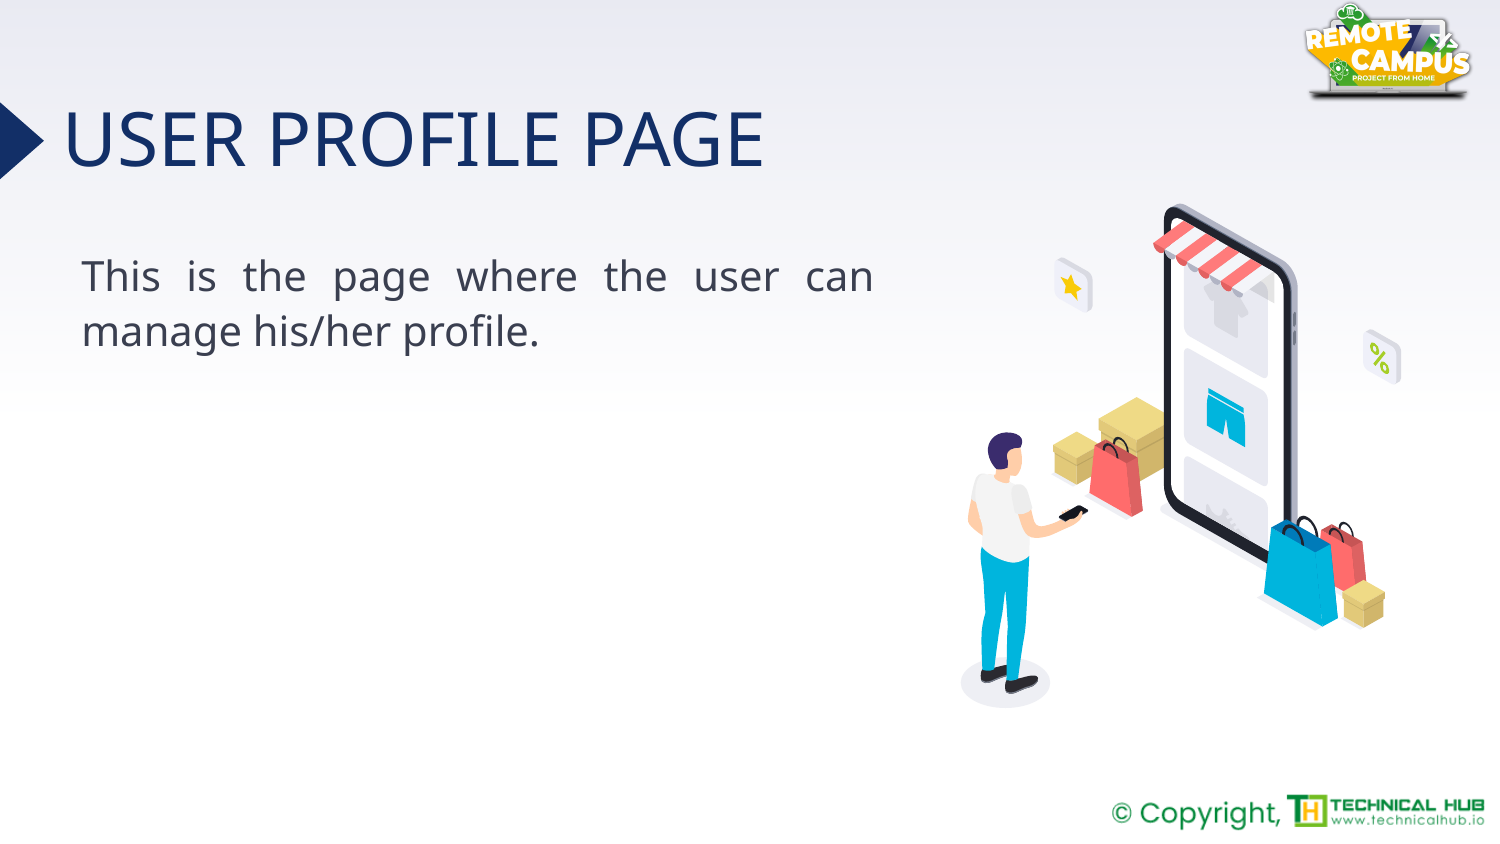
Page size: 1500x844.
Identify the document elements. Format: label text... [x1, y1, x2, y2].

picture [1100, 790, 1500, 835]
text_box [960, 203, 1402, 709]
list This is the page where the user can manage his/her profile. [62, 244, 875, 607]
picture [1299, 0, 1475, 105]
title USER PROFILE PAGE [62, 109, 1015, 223]
